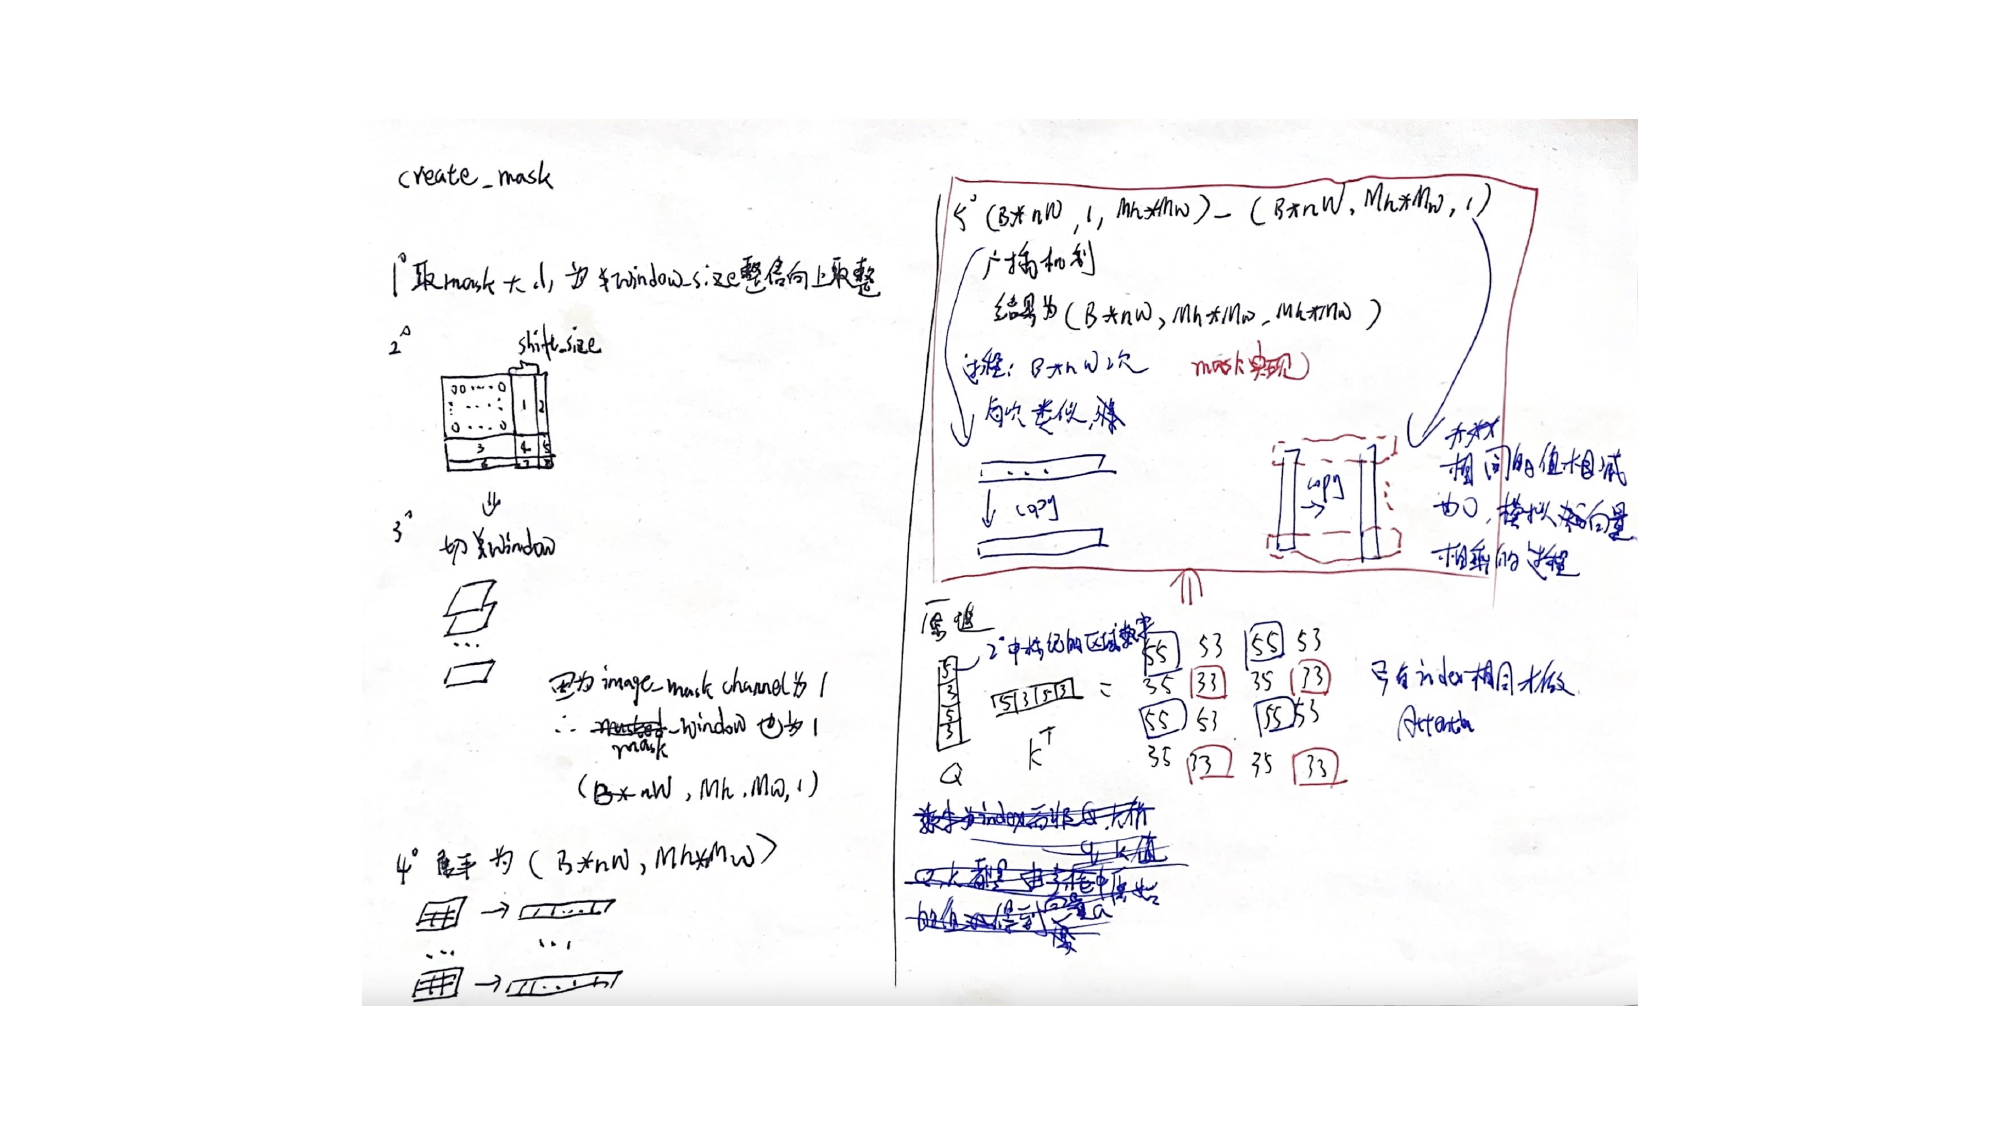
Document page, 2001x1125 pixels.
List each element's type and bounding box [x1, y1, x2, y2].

picture [362, 119, 1638, 1006]
